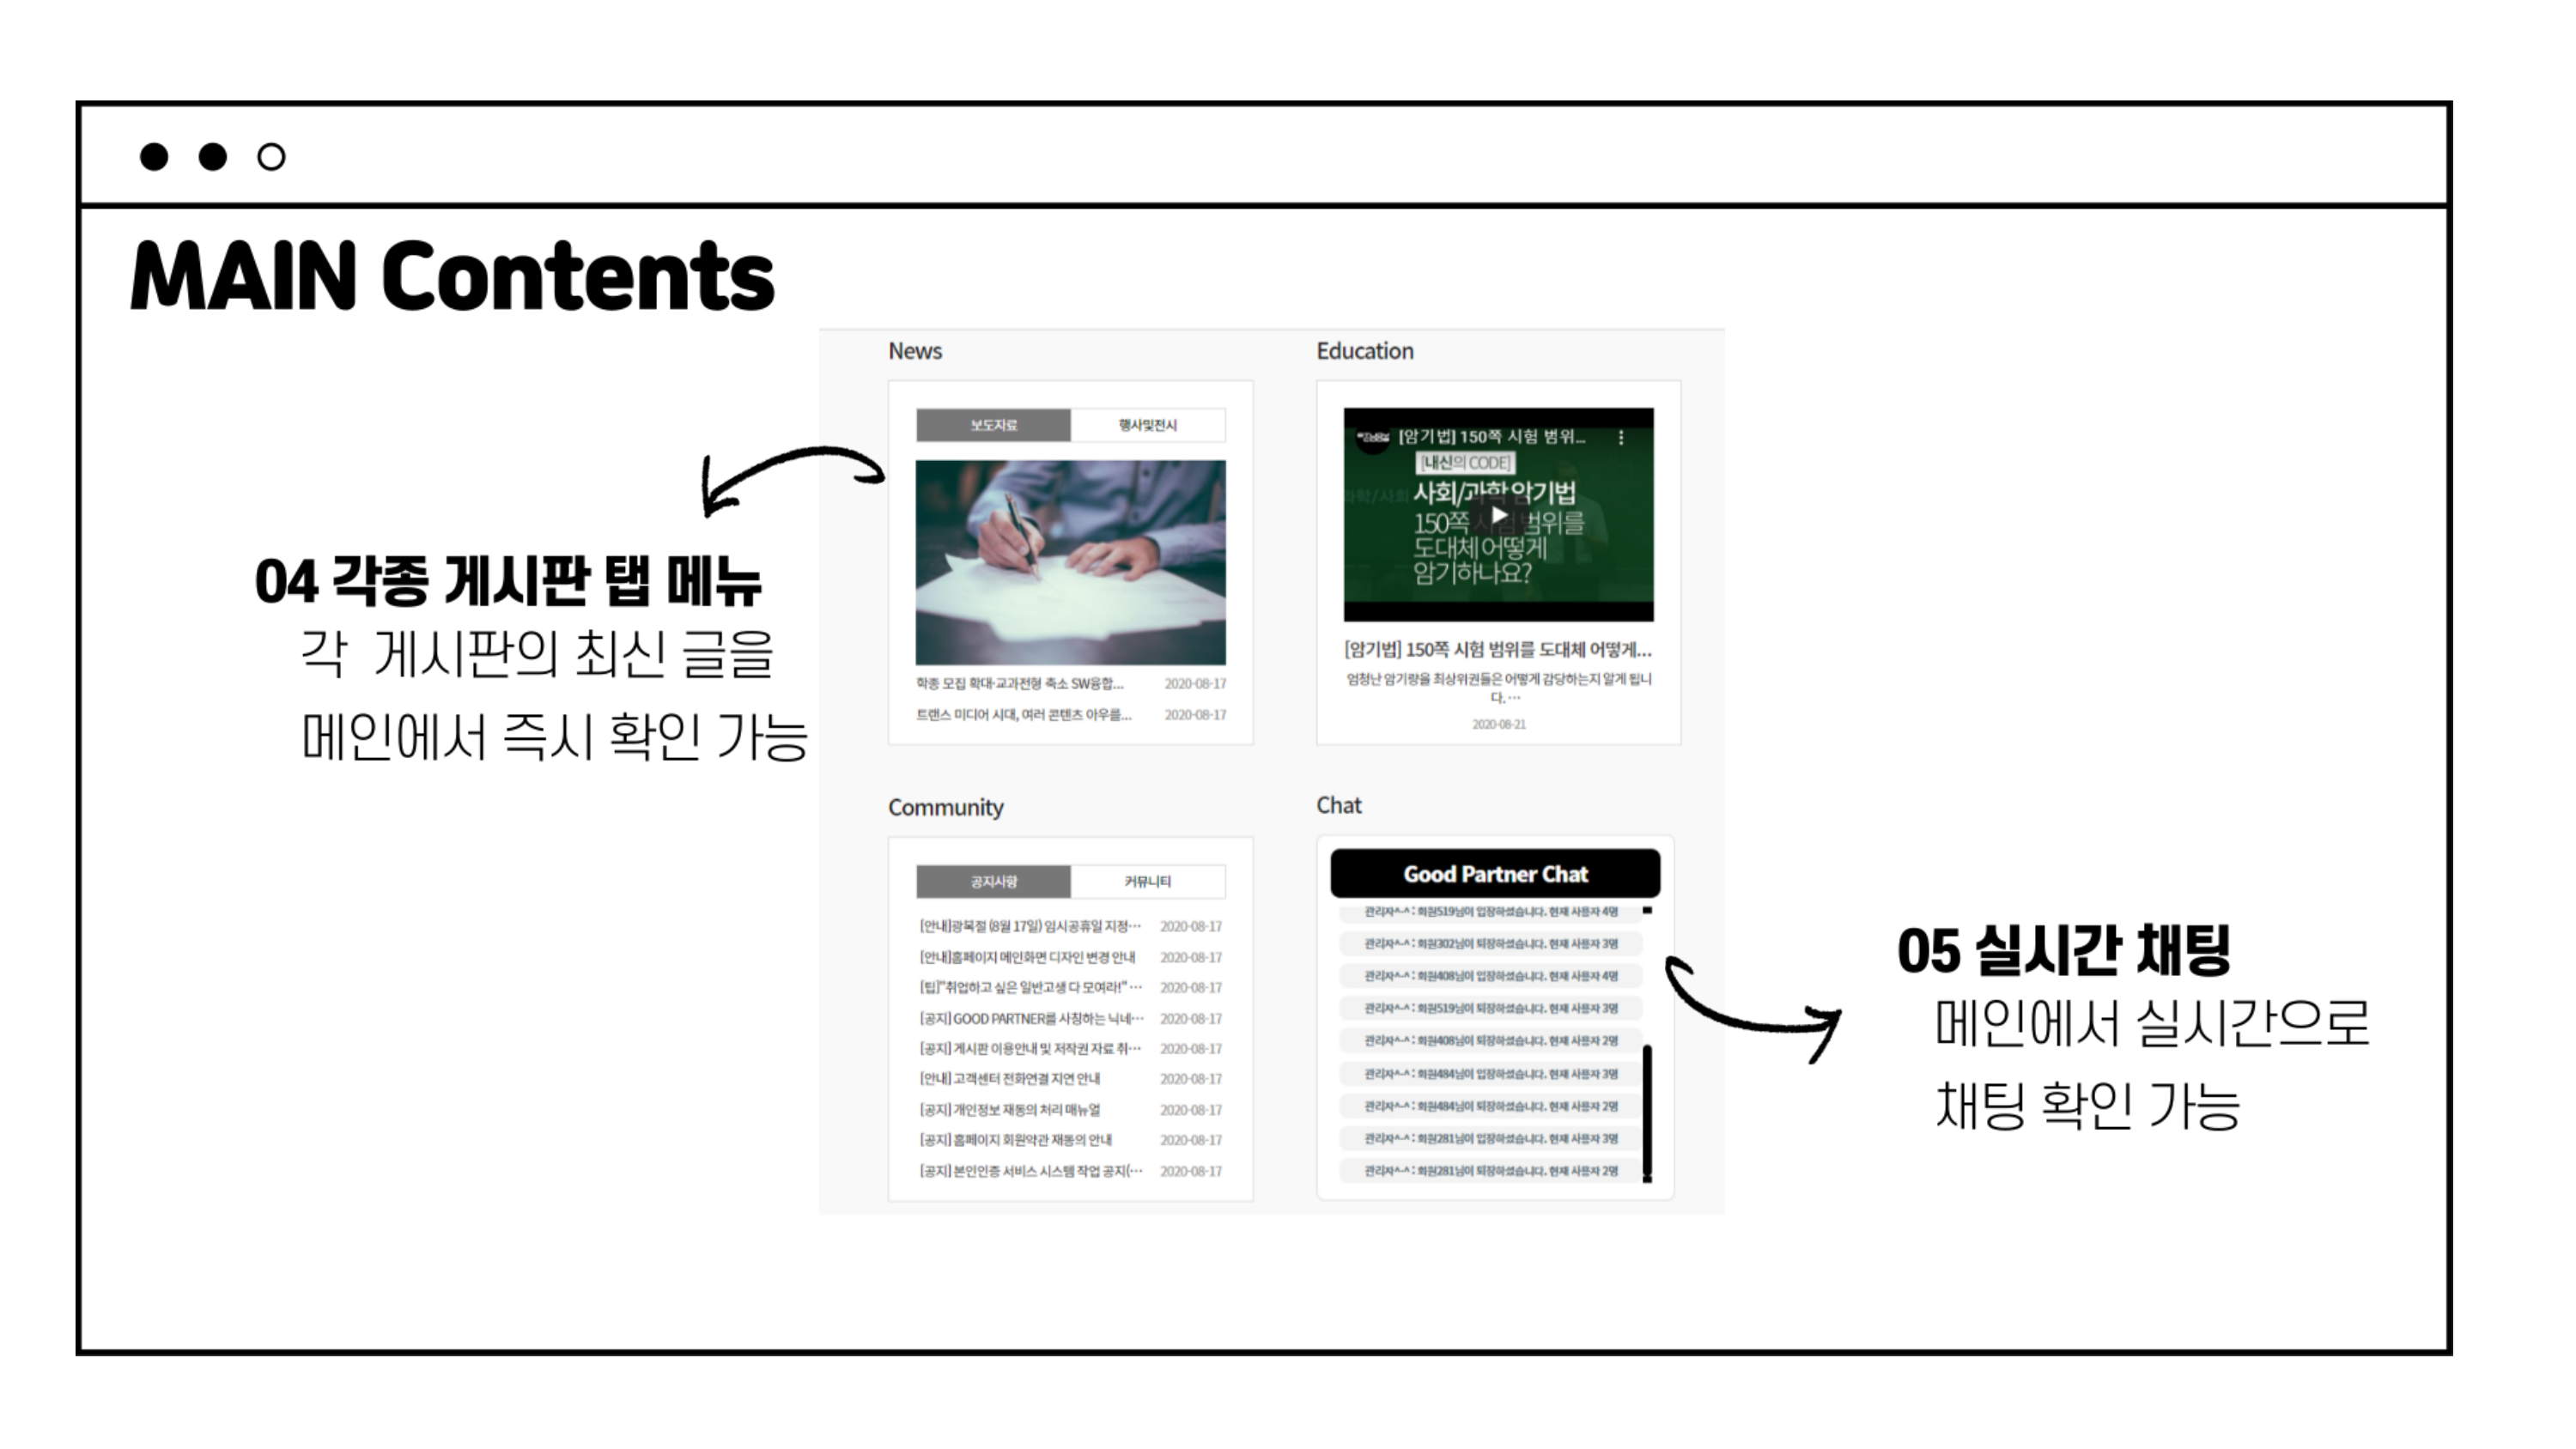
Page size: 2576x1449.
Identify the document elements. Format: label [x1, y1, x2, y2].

picture [1889, 904, 2397, 1165]
text_box [1666, 952, 1843, 1068]
picture [246, 535, 834, 796]
picture [116, 221, 815, 357]
text_box [76, 100, 2454, 1356]
text_box [693, 417, 872, 533]
text_box [819, 322, 1725, 1223]
